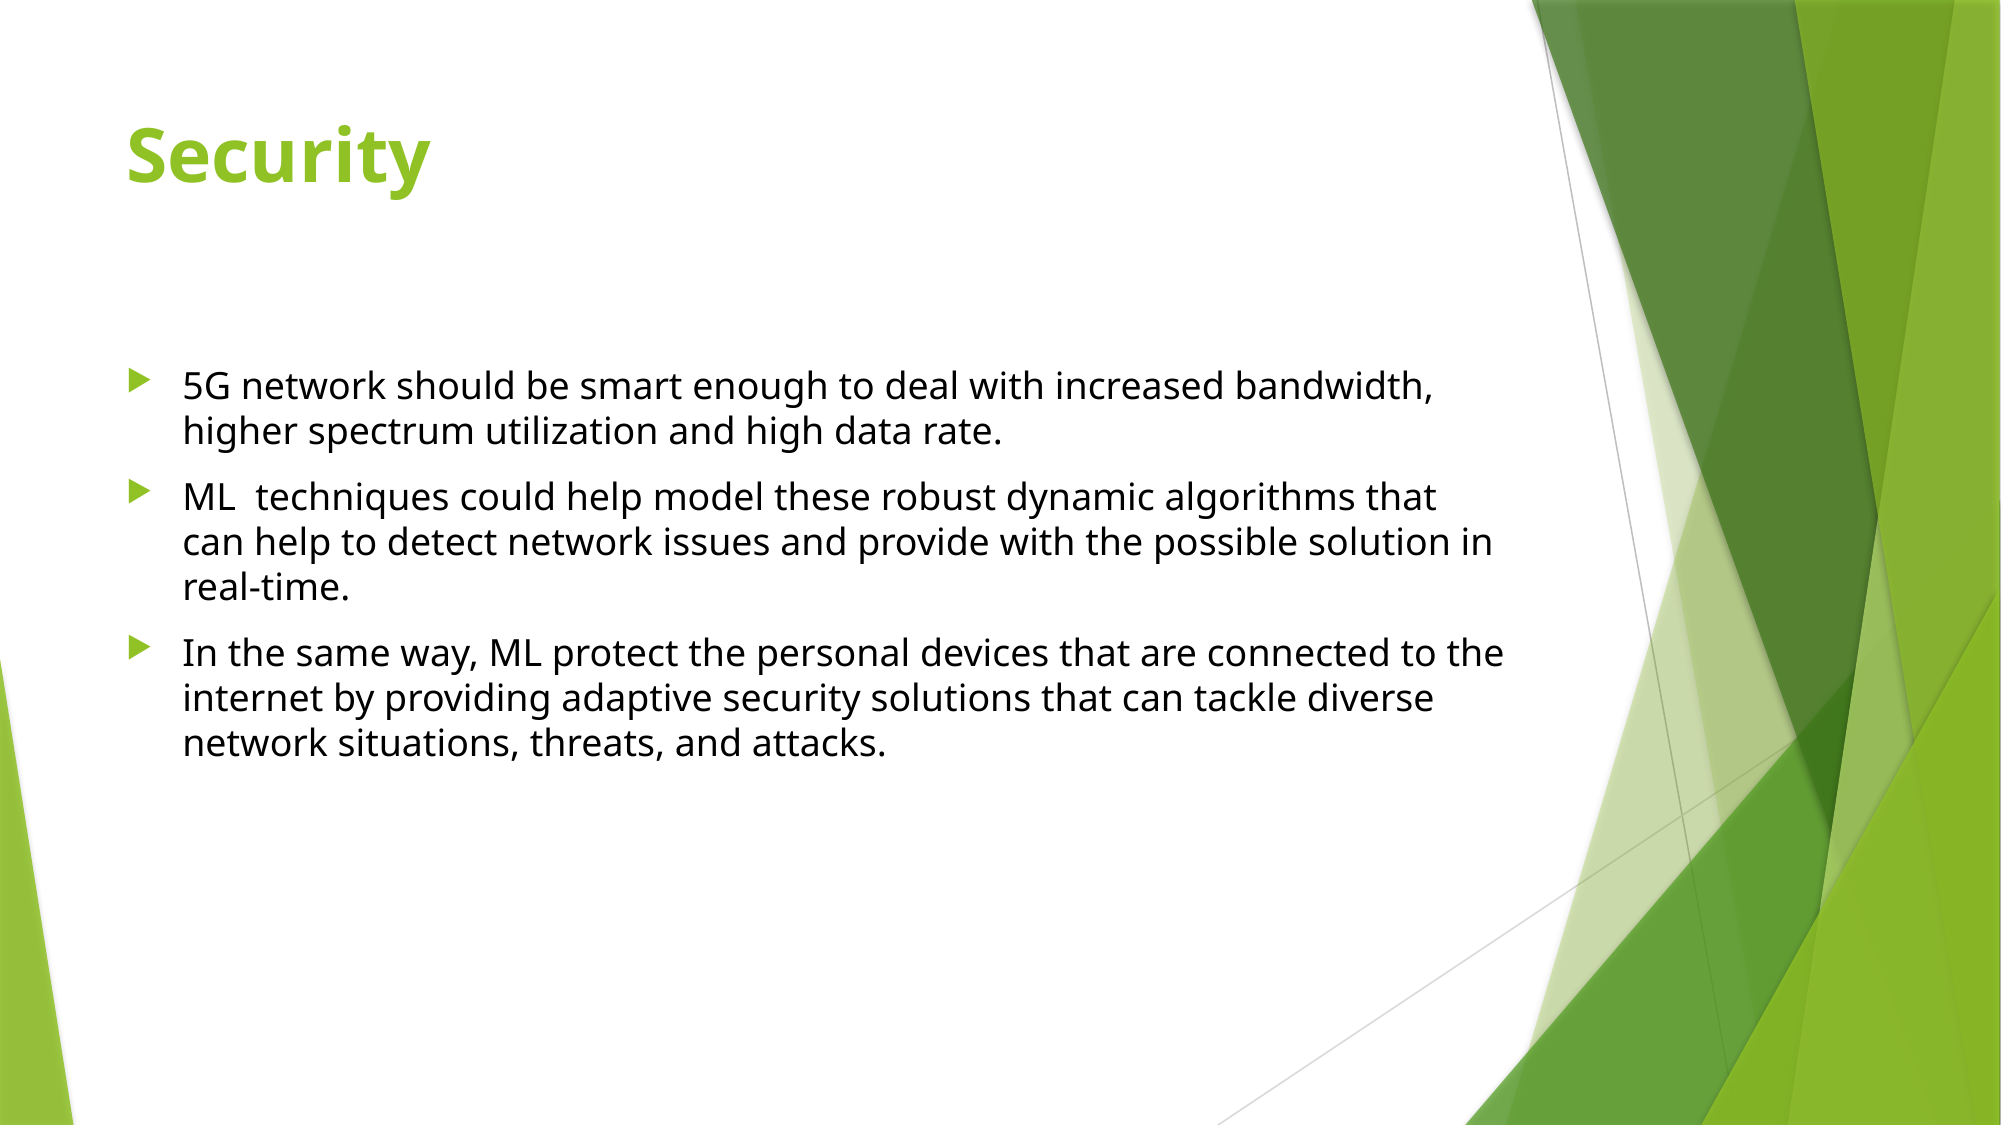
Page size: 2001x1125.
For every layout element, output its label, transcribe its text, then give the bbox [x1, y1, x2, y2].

title Security [111, 99, 1522, 317]
list 5G network should be smart enough to deal with increased bandwidth, higher spectrum utilization and high data rate. ML techniques could help model these robust dynamic algorithms that can help to detect network issues and provide with the possible solution in real-time. In the same way, ML protect the personal devices that are connected to the internet by providing adaptive security solutions that can tackle diverse network situations, threats, and attacks. [111, 354, 1522, 992]
